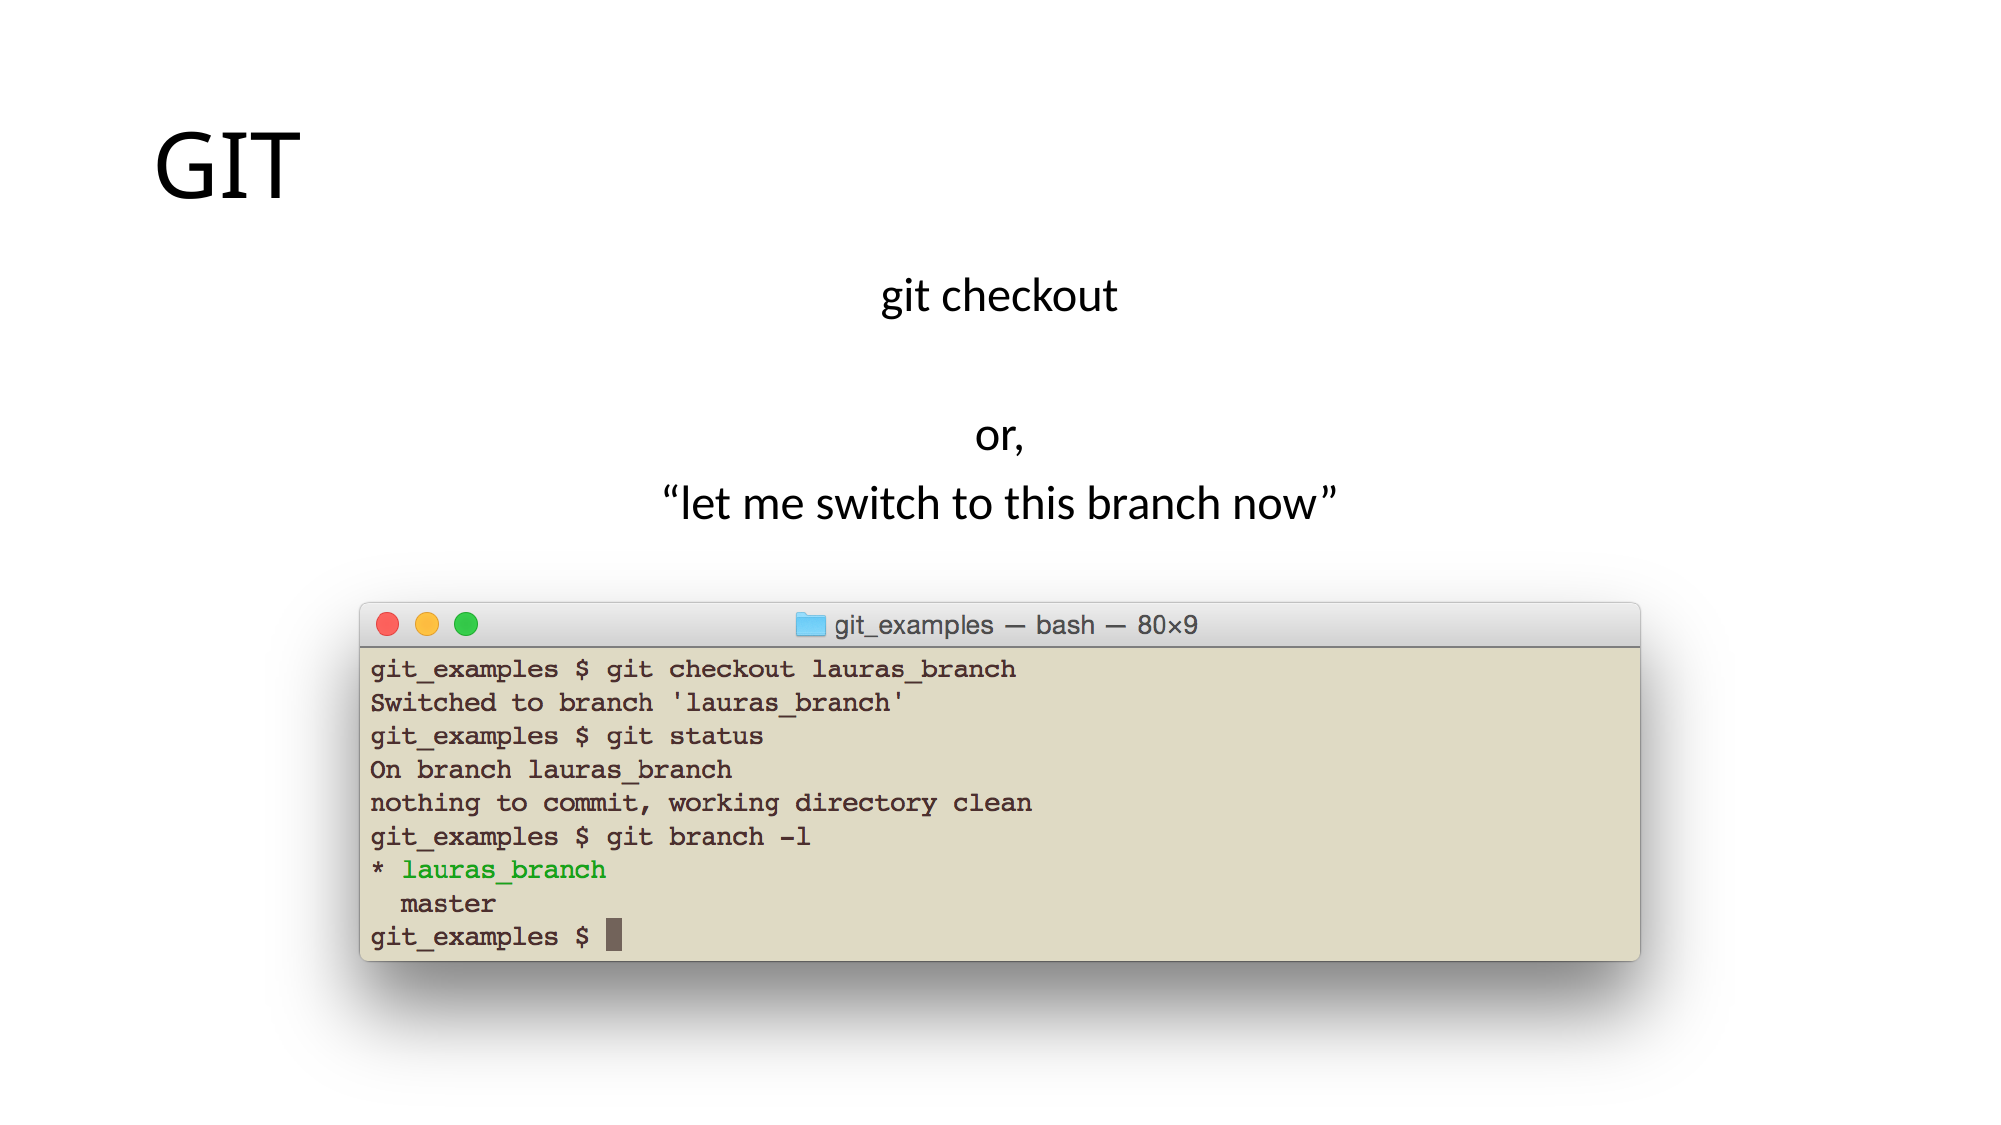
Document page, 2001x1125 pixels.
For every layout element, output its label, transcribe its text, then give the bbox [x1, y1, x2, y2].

title GIT [137, 59, 1863, 278]
list git checkout or, “let me switch to this branch now” [324, 262, 1675, 539]
picture [249, 539, 1750, 1118]
